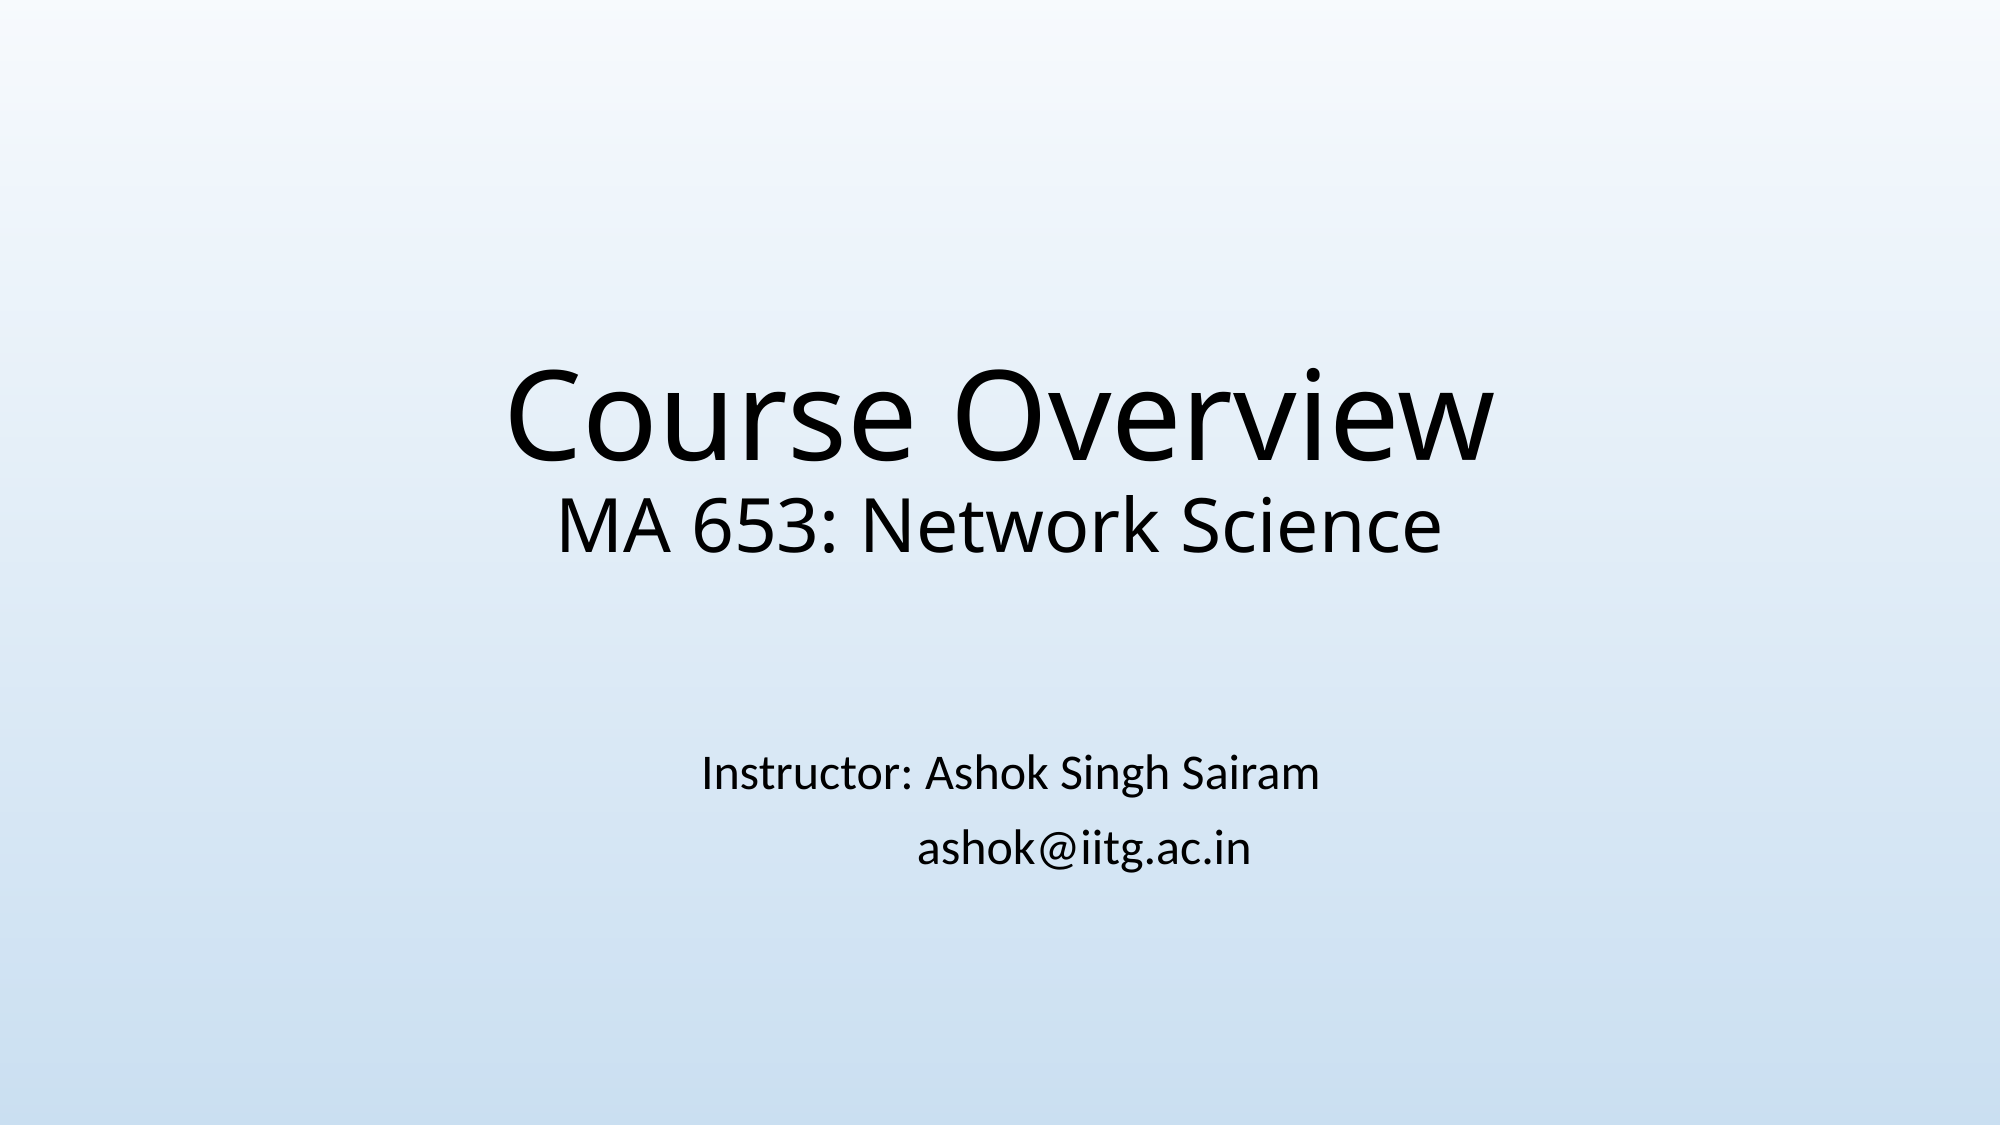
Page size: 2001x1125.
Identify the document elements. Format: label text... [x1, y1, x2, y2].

subtitle Instructor: Ashok Singh Sairam ashok@iitg.ac.in [261, 739, 1762, 1011]
title Course Overview MA 653: Network Science [249, 184, 1750, 576]
